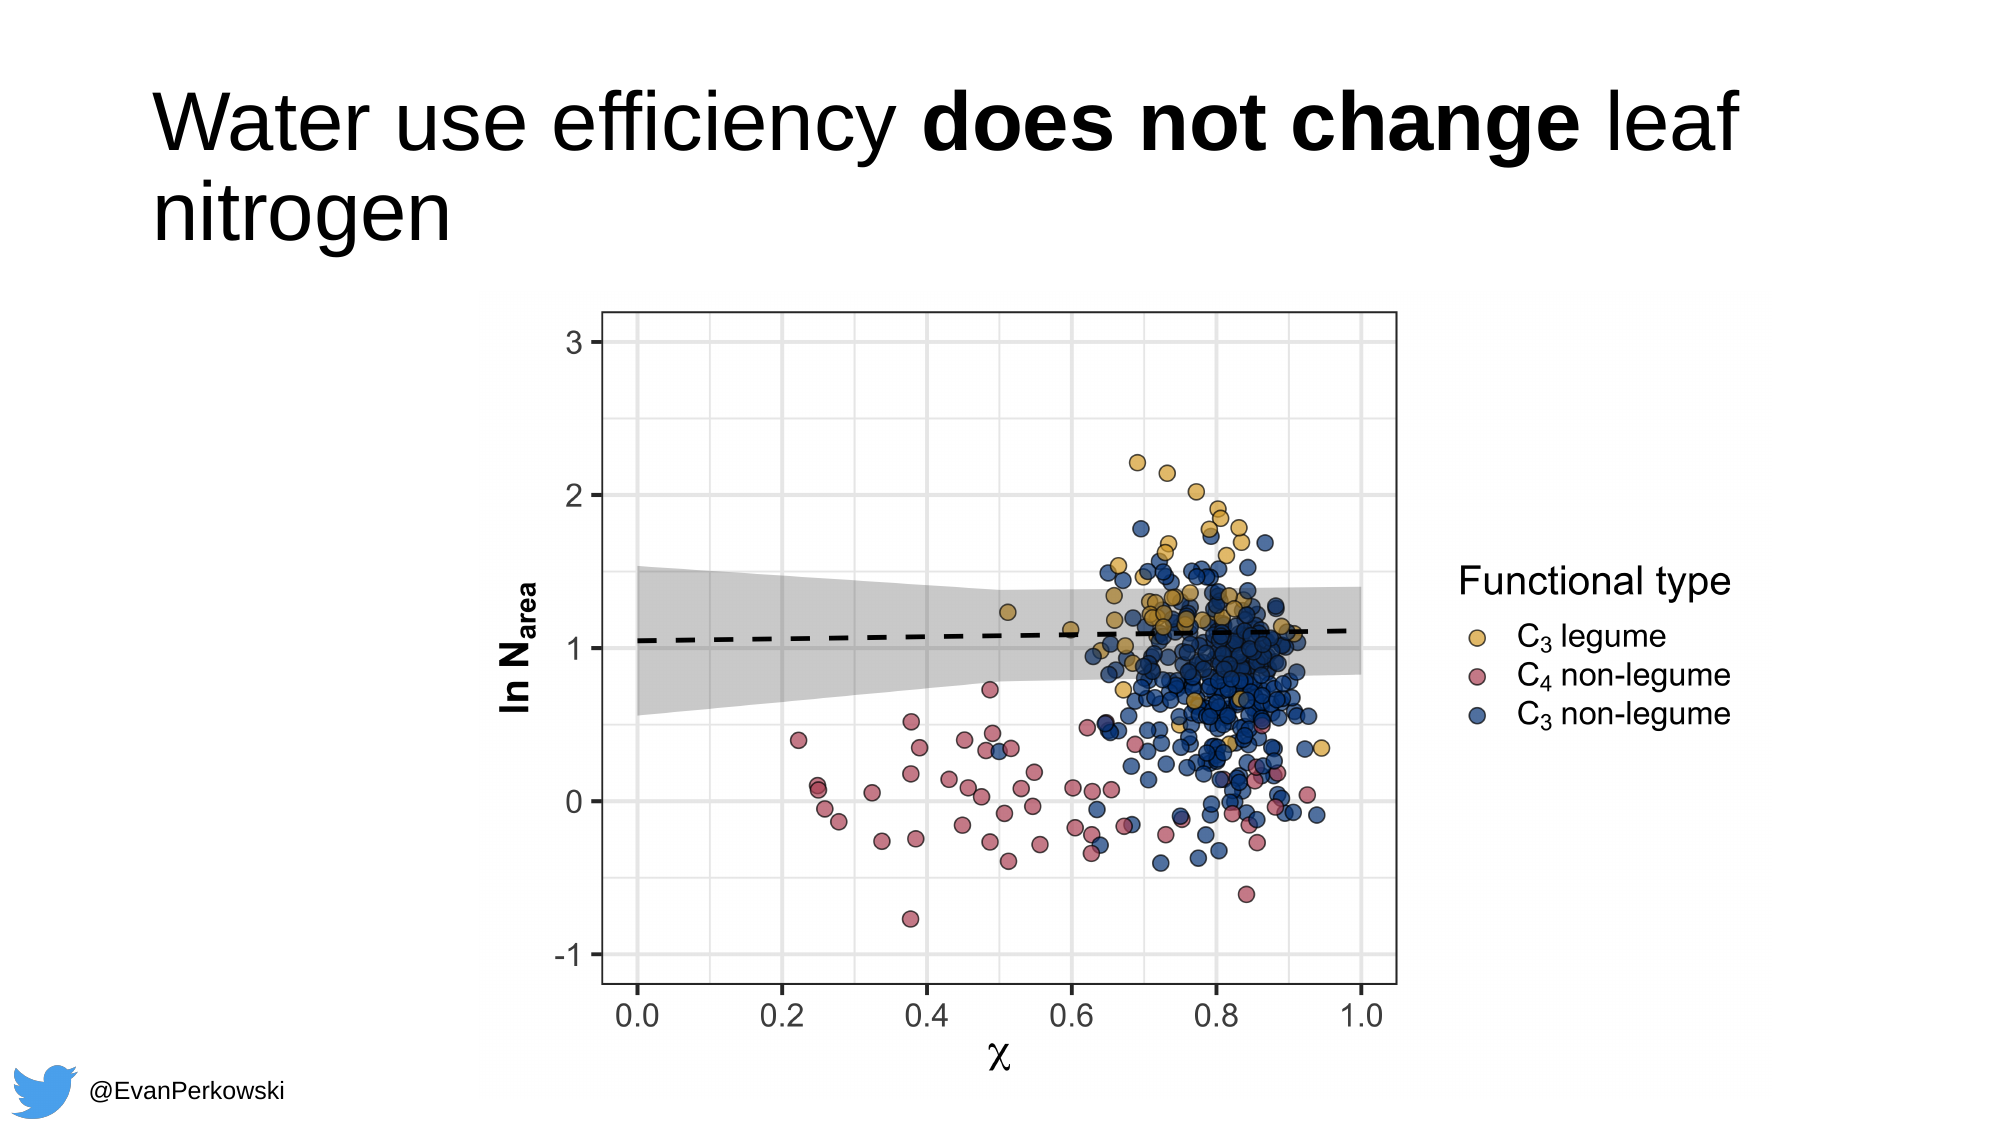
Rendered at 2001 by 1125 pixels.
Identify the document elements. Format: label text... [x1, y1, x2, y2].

title Water use efficiency does not change leaf nitrogen [137, 59, 1863, 278]
text_box @EvanPerkowski [78, 1066, 301, 1112]
picture [11, 1065, 78, 1119]
picture [479, 291, 1772, 1099]
